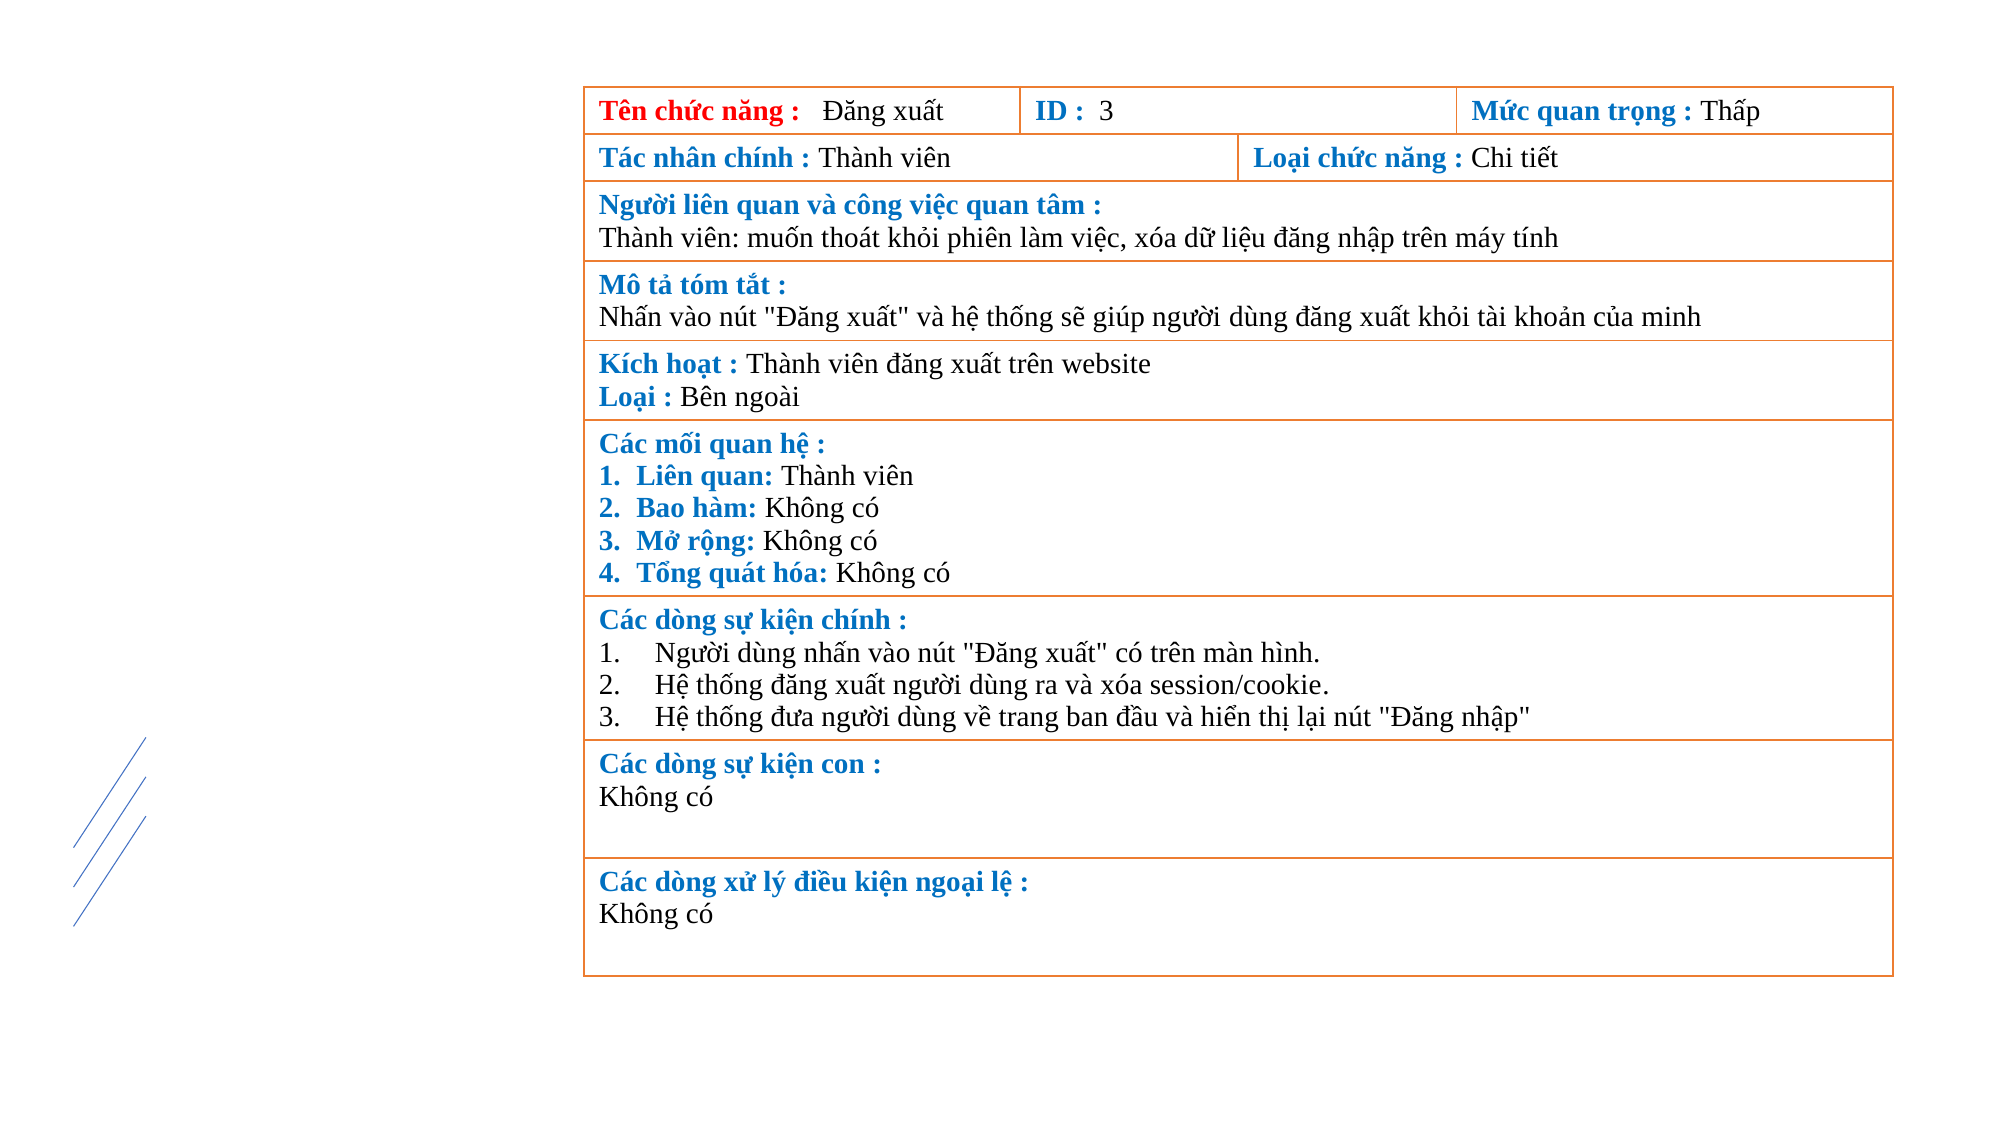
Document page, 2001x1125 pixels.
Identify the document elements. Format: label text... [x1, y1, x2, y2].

table_cell Mô tả tóm tắt : Nhấn vào nút "Đăng xuất" và hệ thống sẽ giúp người dùng đăng xuất khỏi tài khoản của minh [585, 262, 1892, 340]
table_cell Loại chức năng : Chi tiết [1239, 135, 1892, 180]
table_header ID : 3 [1021, 88, 1456, 133]
table_cell Các mối quan hệ : Liên quan: Thành viên Bao hàm: Không có Mở rộng: Không có Tổng quát hóa: Không có [585, 421, 1892, 595]
table_header Mức quan trọng : Thấp [1457, 88, 1892, 133]
table_cell Các dòng sự kiện con : Không có [585, 741, 1892, 857]
table_header Tên chức năng : Đăng xuất [585, 88, 1019, 133]
table_cell Kích hoạt : Thành viên đăng xuất trên website Loại : Bên ngoài [585, 341, 1892, 419]
table_cell Người liên quan và công việc quan tâm : Thành viên: muốn thoát khỏi phiên làm việc, xóa dữ liệu đăng nhập trên máy tính [585, 182, 1892, 260]
table_cell Các dòng sự kiện chính : Người dùng nhấn vào nút "Đăng xuất" có trên màn hình. Hệ thống đăng xuất người dùng ra và xóa session/cookie. Hệ thống đưa người dùng về trang ban đầu và hiển thị lại nút "Đăng nhập" [585, 597, 1892, 739]
table_cell Các dòng xử lý điều kiện ngoại lệ : Không có [585, 859, 1892, 975]
table_cell Tác nhân chính : Thành viên [585, 135, 1237, 180]
